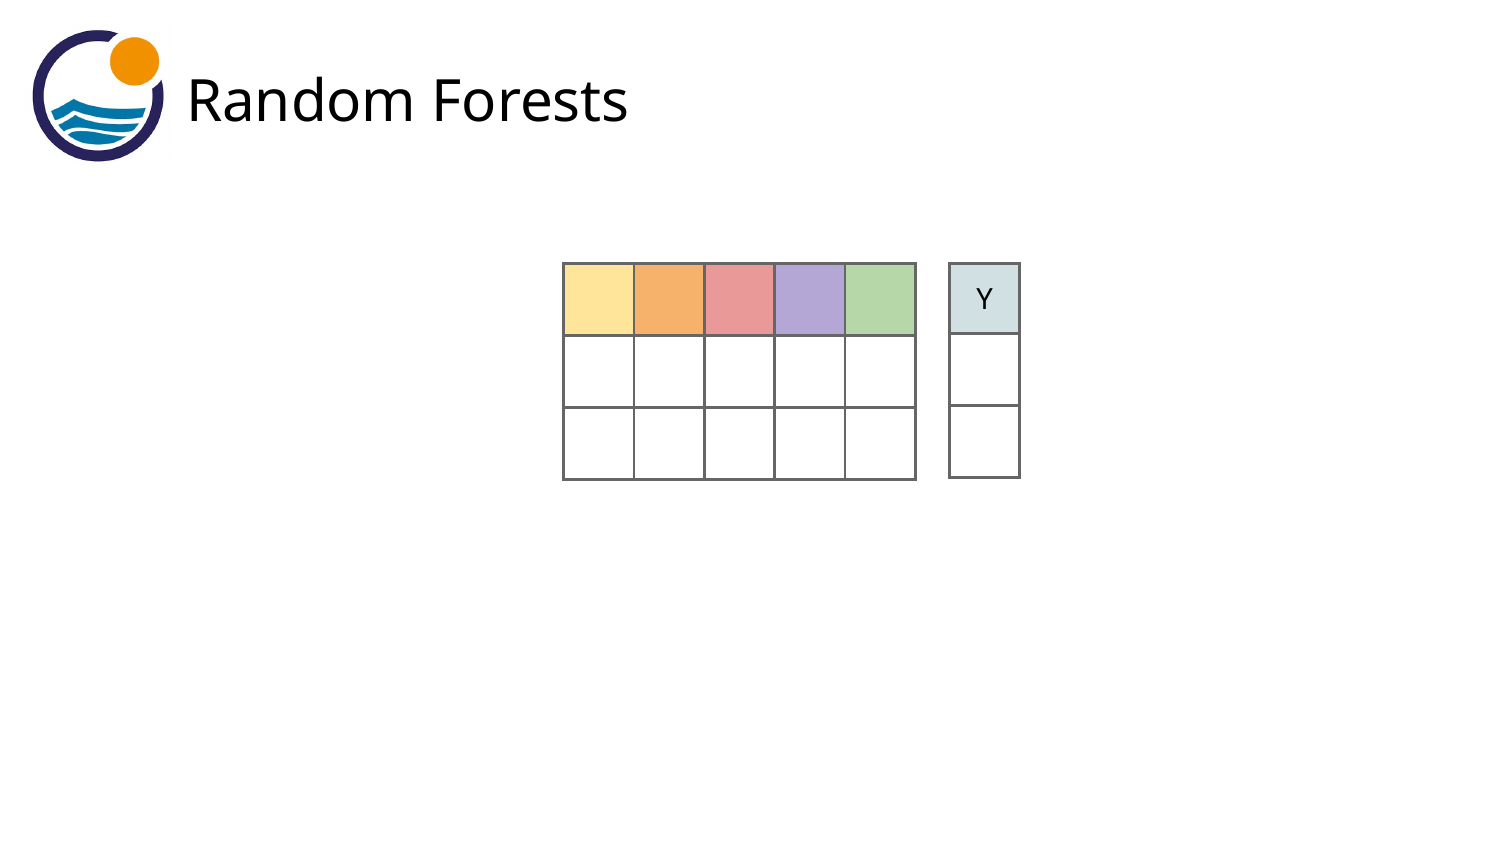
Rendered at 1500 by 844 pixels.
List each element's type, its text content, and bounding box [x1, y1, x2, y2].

table_cell [951, 407, 1018, 476]
table_cell [706, 337, 773, 406]
title Random Forests [176, 48, 1449, 143]
table_header [706, 265, 773, 334]
table_header [565, 265, 633, 334]
table_cell [635, 337, 703, 406]
picture [24, 24, 172, 167]
table_cell [951, 335, 1018, 404]
table_cell [846, 409, 914, 478]
table_cell [776, 409, 844, 478]
table_cell [846, 337, 914, 406]
table_header [846, 265, 914, 334]
table_cell [776, 337, 844, 406]
table_header [776, 265, 844, 334]
table_header Y [951, 265, 1018, 332]
table_cell [565, 337, 633, 406]
table_header [635, 265, 703, 334]
table_cell [635, 409, 703, 478]
table_cell [706, 409, 773, 478]
table_cell [565, 409, 633, 478]
